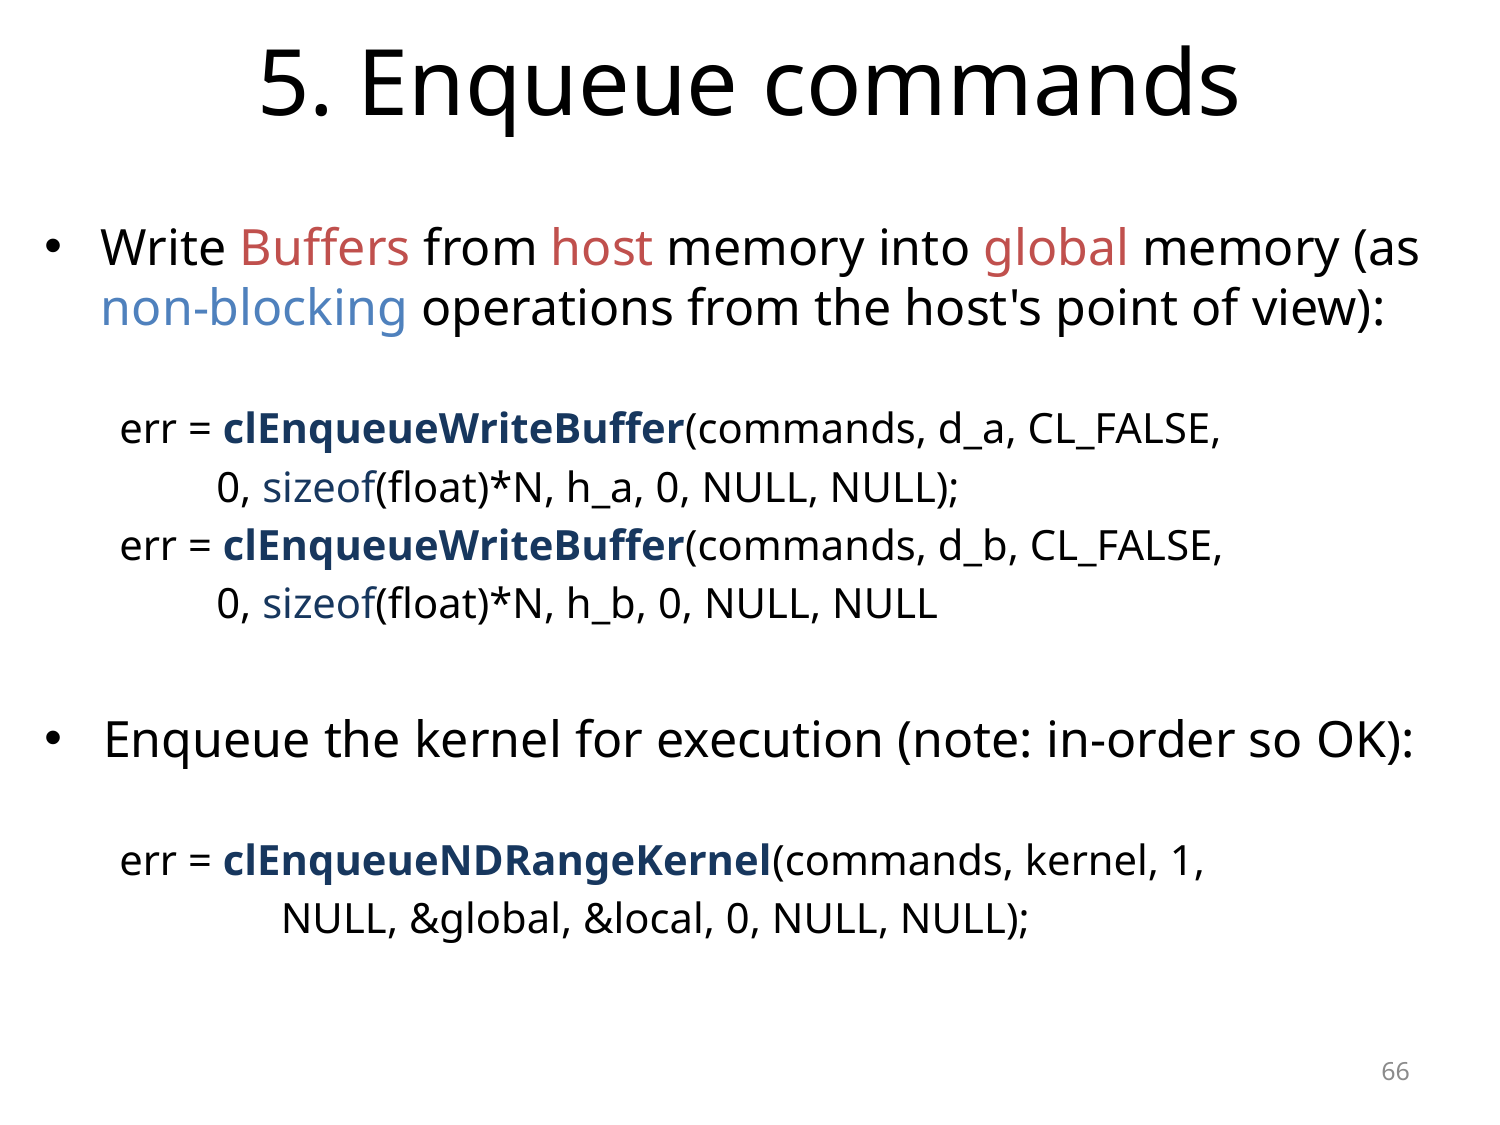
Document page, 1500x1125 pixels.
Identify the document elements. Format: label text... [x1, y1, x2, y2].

list Write Buffers from host memory into global memory (as non-blocking operations from the host's point of view): err = clEnqueueWriteBuffer(commands, d_a, CL_FALSE, 0, sizeof(float)*N, h_a, 0, NULL, NULL); err = clEnqueueWriteBuffer(commands, d_b, CL_FALSE, 0, sizeof(float)*N, h_b, 0, NULL, NULL); Enqueue the kernel for execution (note: in-order so OK): err = clEnqueueNDRangeKernel(commands, kernel, 1, NULL, &global, &local, 0, NULL, NULL); [29, 208, 1471, 1094]
title 5. Enqueue commands [75, 0, 1425, 173]
slide_number 66 [1074, 1042, 1425, 1103]
